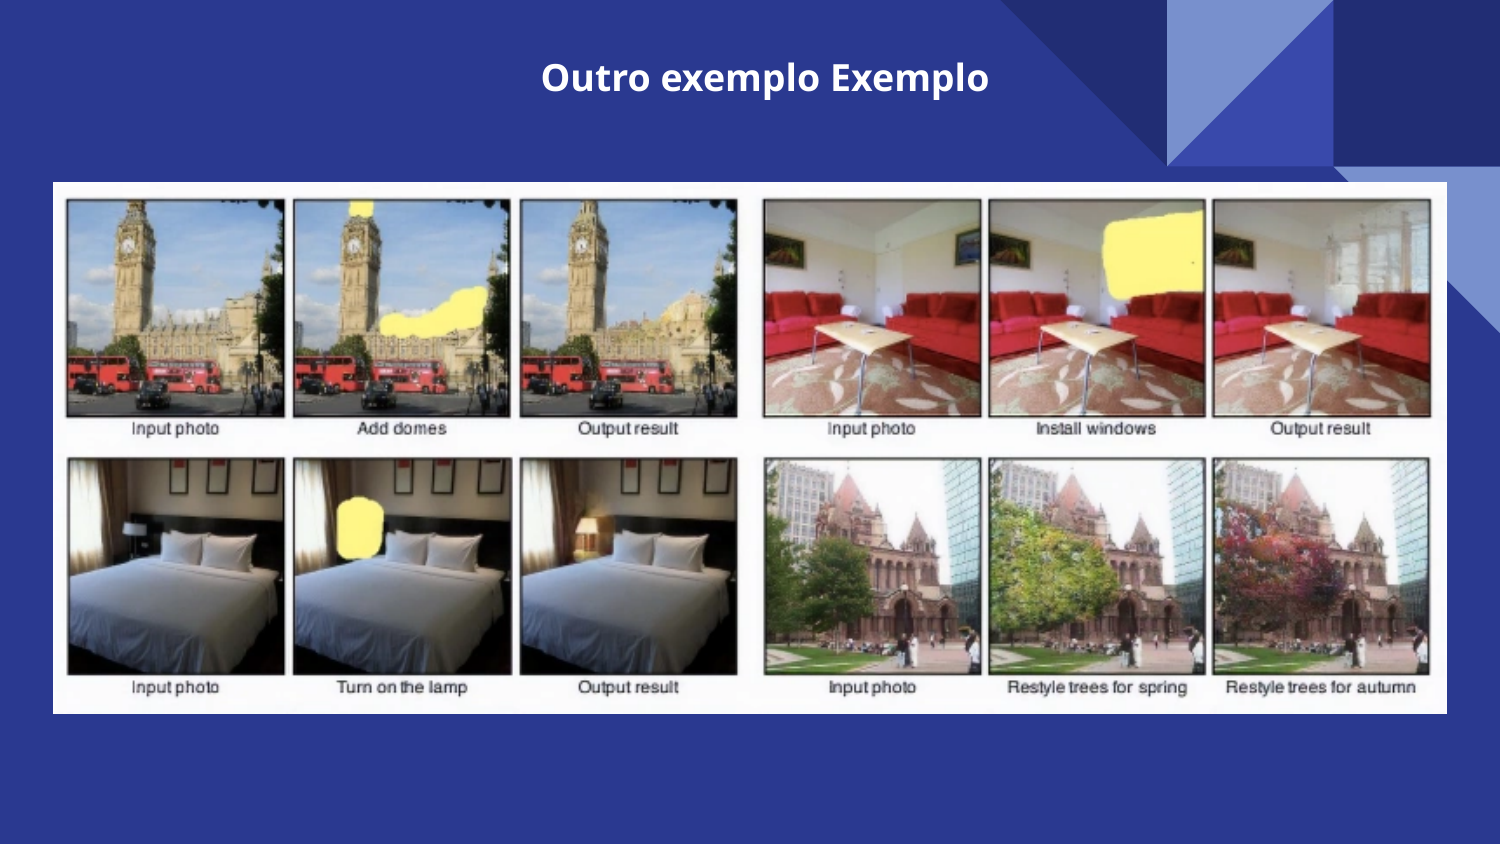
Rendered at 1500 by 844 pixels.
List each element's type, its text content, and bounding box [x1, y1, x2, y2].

text_box Outro exemplo Exemplo [133, 38, 1397, 114]
picture [53, 182, 1447, 714]
